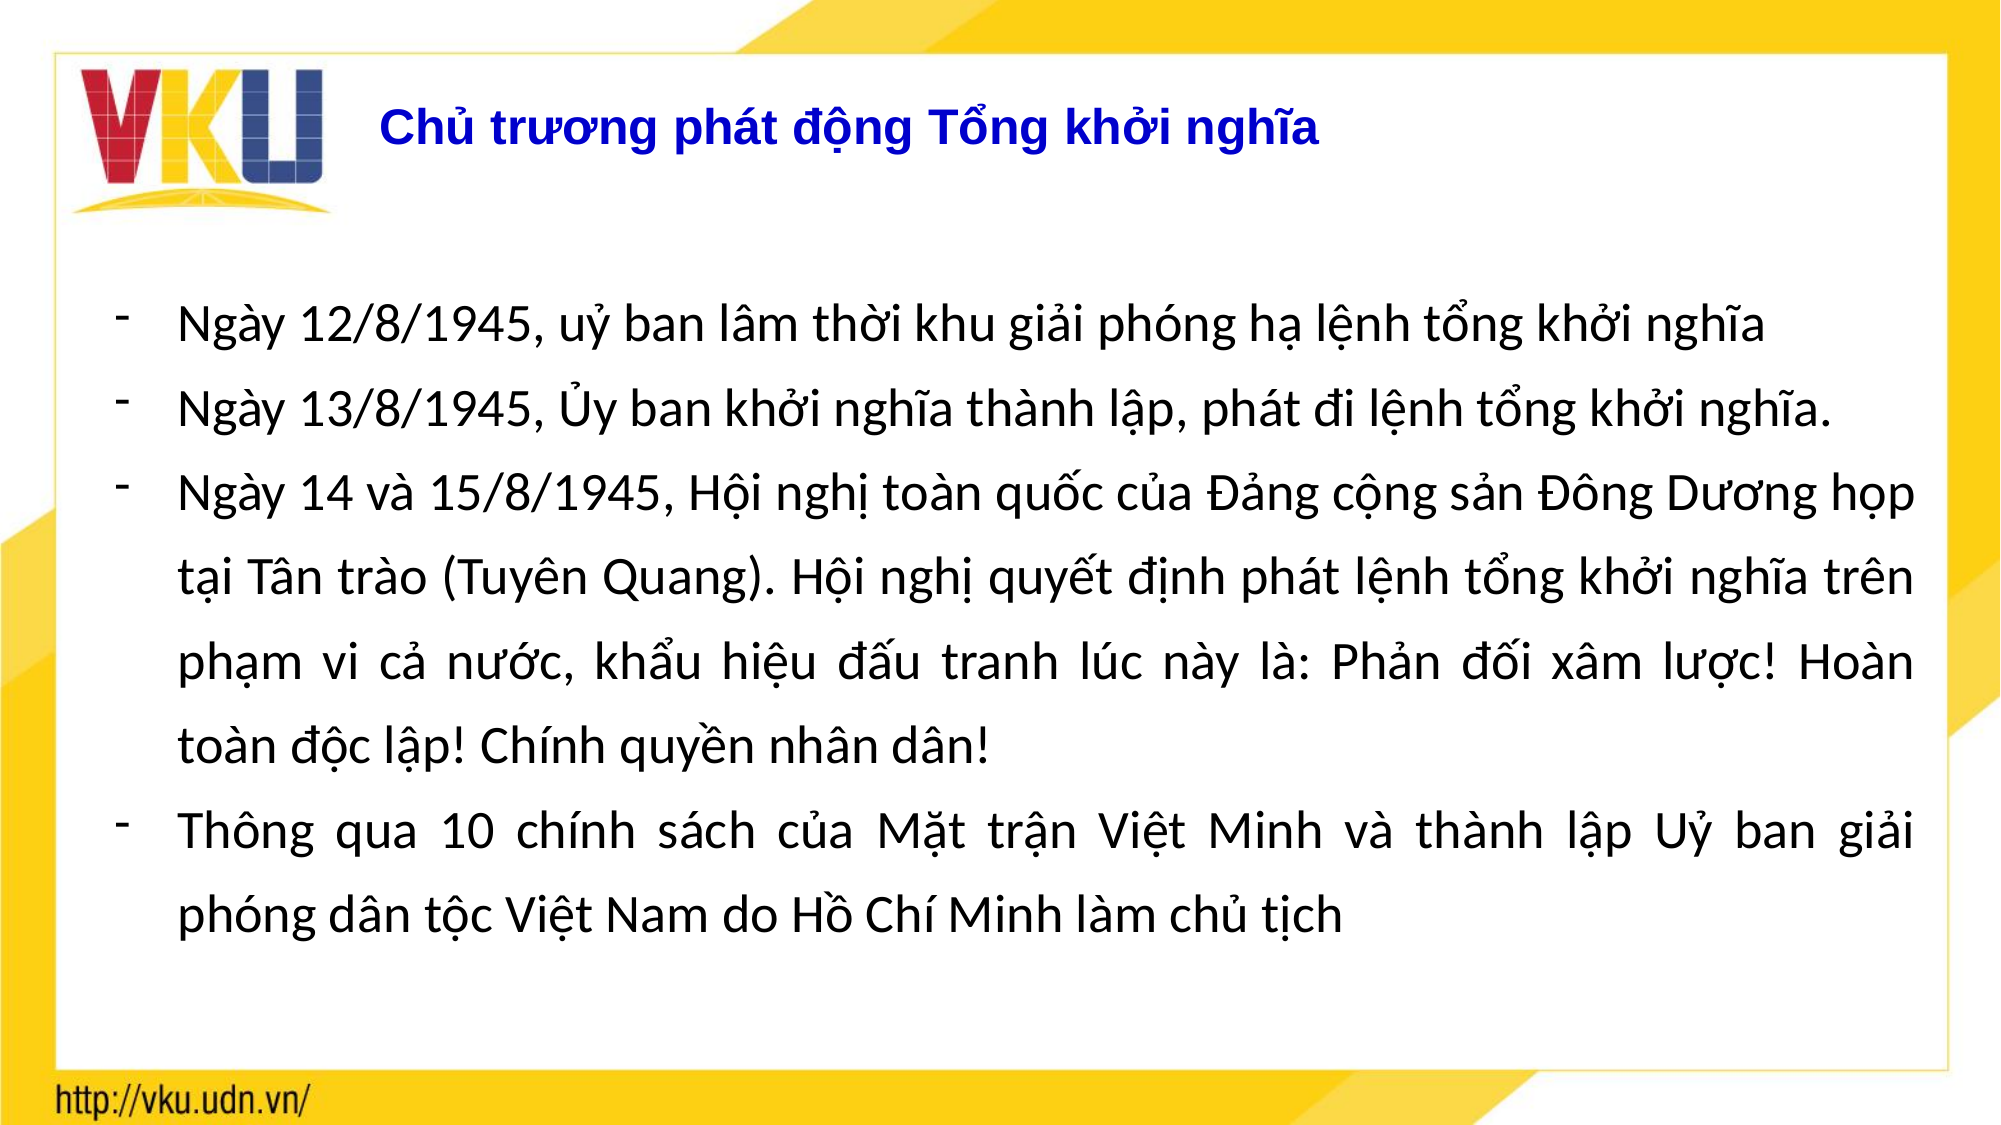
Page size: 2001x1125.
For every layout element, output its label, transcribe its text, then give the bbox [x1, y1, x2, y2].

picture [0, 0, 2001, 1125]
text_box Ngày 12/8/1945, uỷ ban lâm thời khu giải phóng hạ lệnh tổng khởi nghĩa Ngày 13/8/1945, Ủy ban khởi nghĩa thành lập, phát đi lệnh tổng khởi nghĩa. Ngày 14 và 15/8/1945, Hội nghị toàn quốc của Đảng cộng sản Đông Dương họp tại Tân trào (Tuyên Quang). Hội nghị quyết định phát lệnh tổng khởi nghĩa trên phạm vi cả nước, khẩu hiệu đấu tranh lúc này là: Phản đối xâm lược! Hoàn toàn độc lập! Chính quyền nhân dân! Thông qua 10 chính sách của Mặt trận Việt Minh và thành lập Uỷ ban giải phóng dân tộc Việt Nam do Hồ Chí Minh làm chủ tịch [99, 260, 1934, 951]
text_box Chủ trương phát động Tổng khởi nghĩa [364, 87, 1882, 163]
